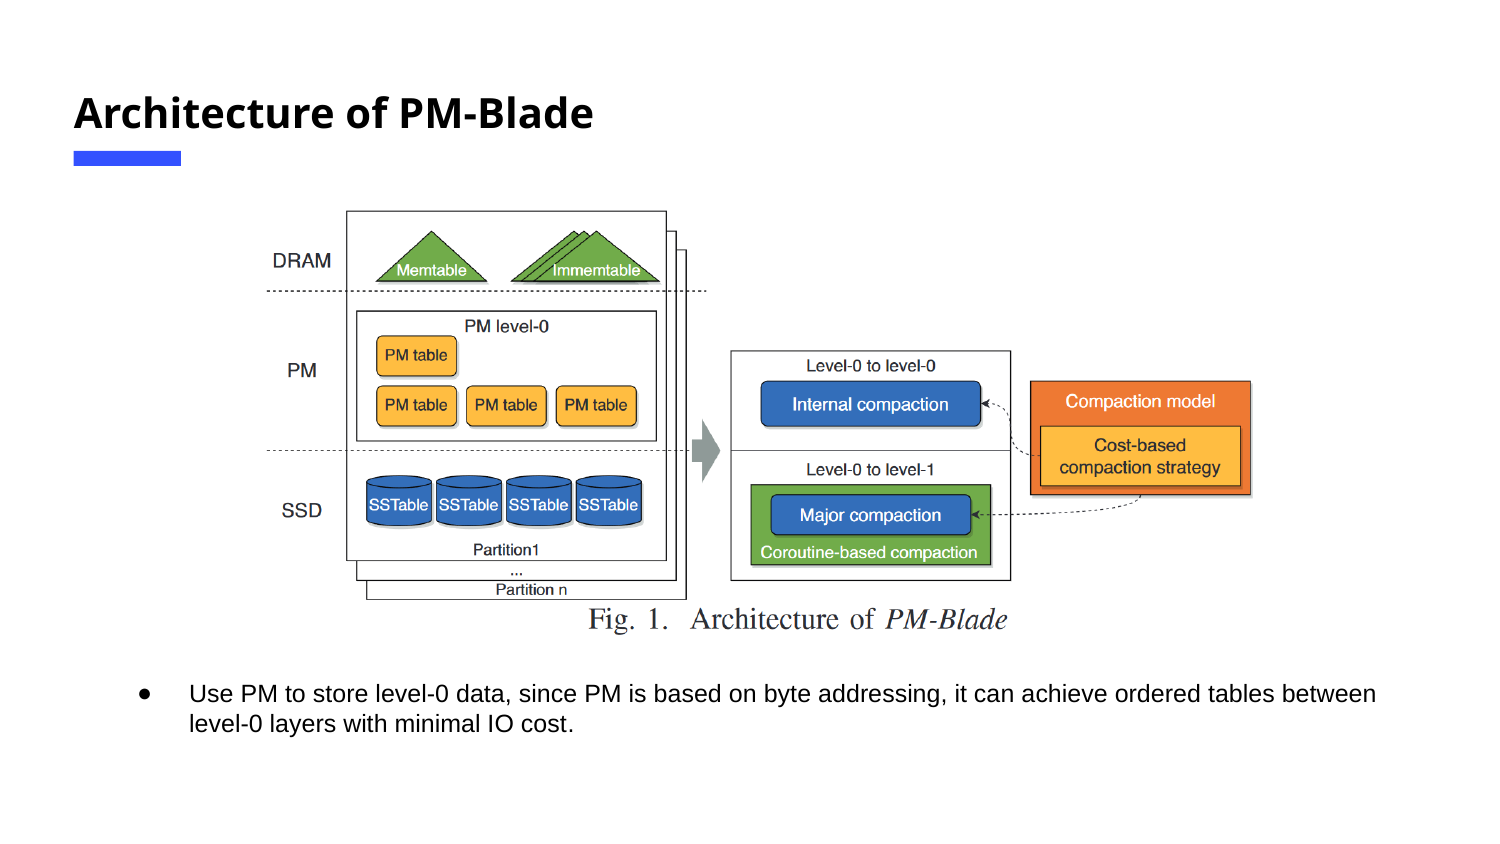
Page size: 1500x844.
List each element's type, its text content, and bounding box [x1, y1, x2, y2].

text_box Use PM to store level-0 data, since PM is based on byte addressing, it can achieve ordered tables between level-0 layers with minimal IO cost. [24, 662, 1446, 796]
picture [236, 183, 1291, 643]
text_box Architecture of PM-Blade [59, 71, 865, 173]
